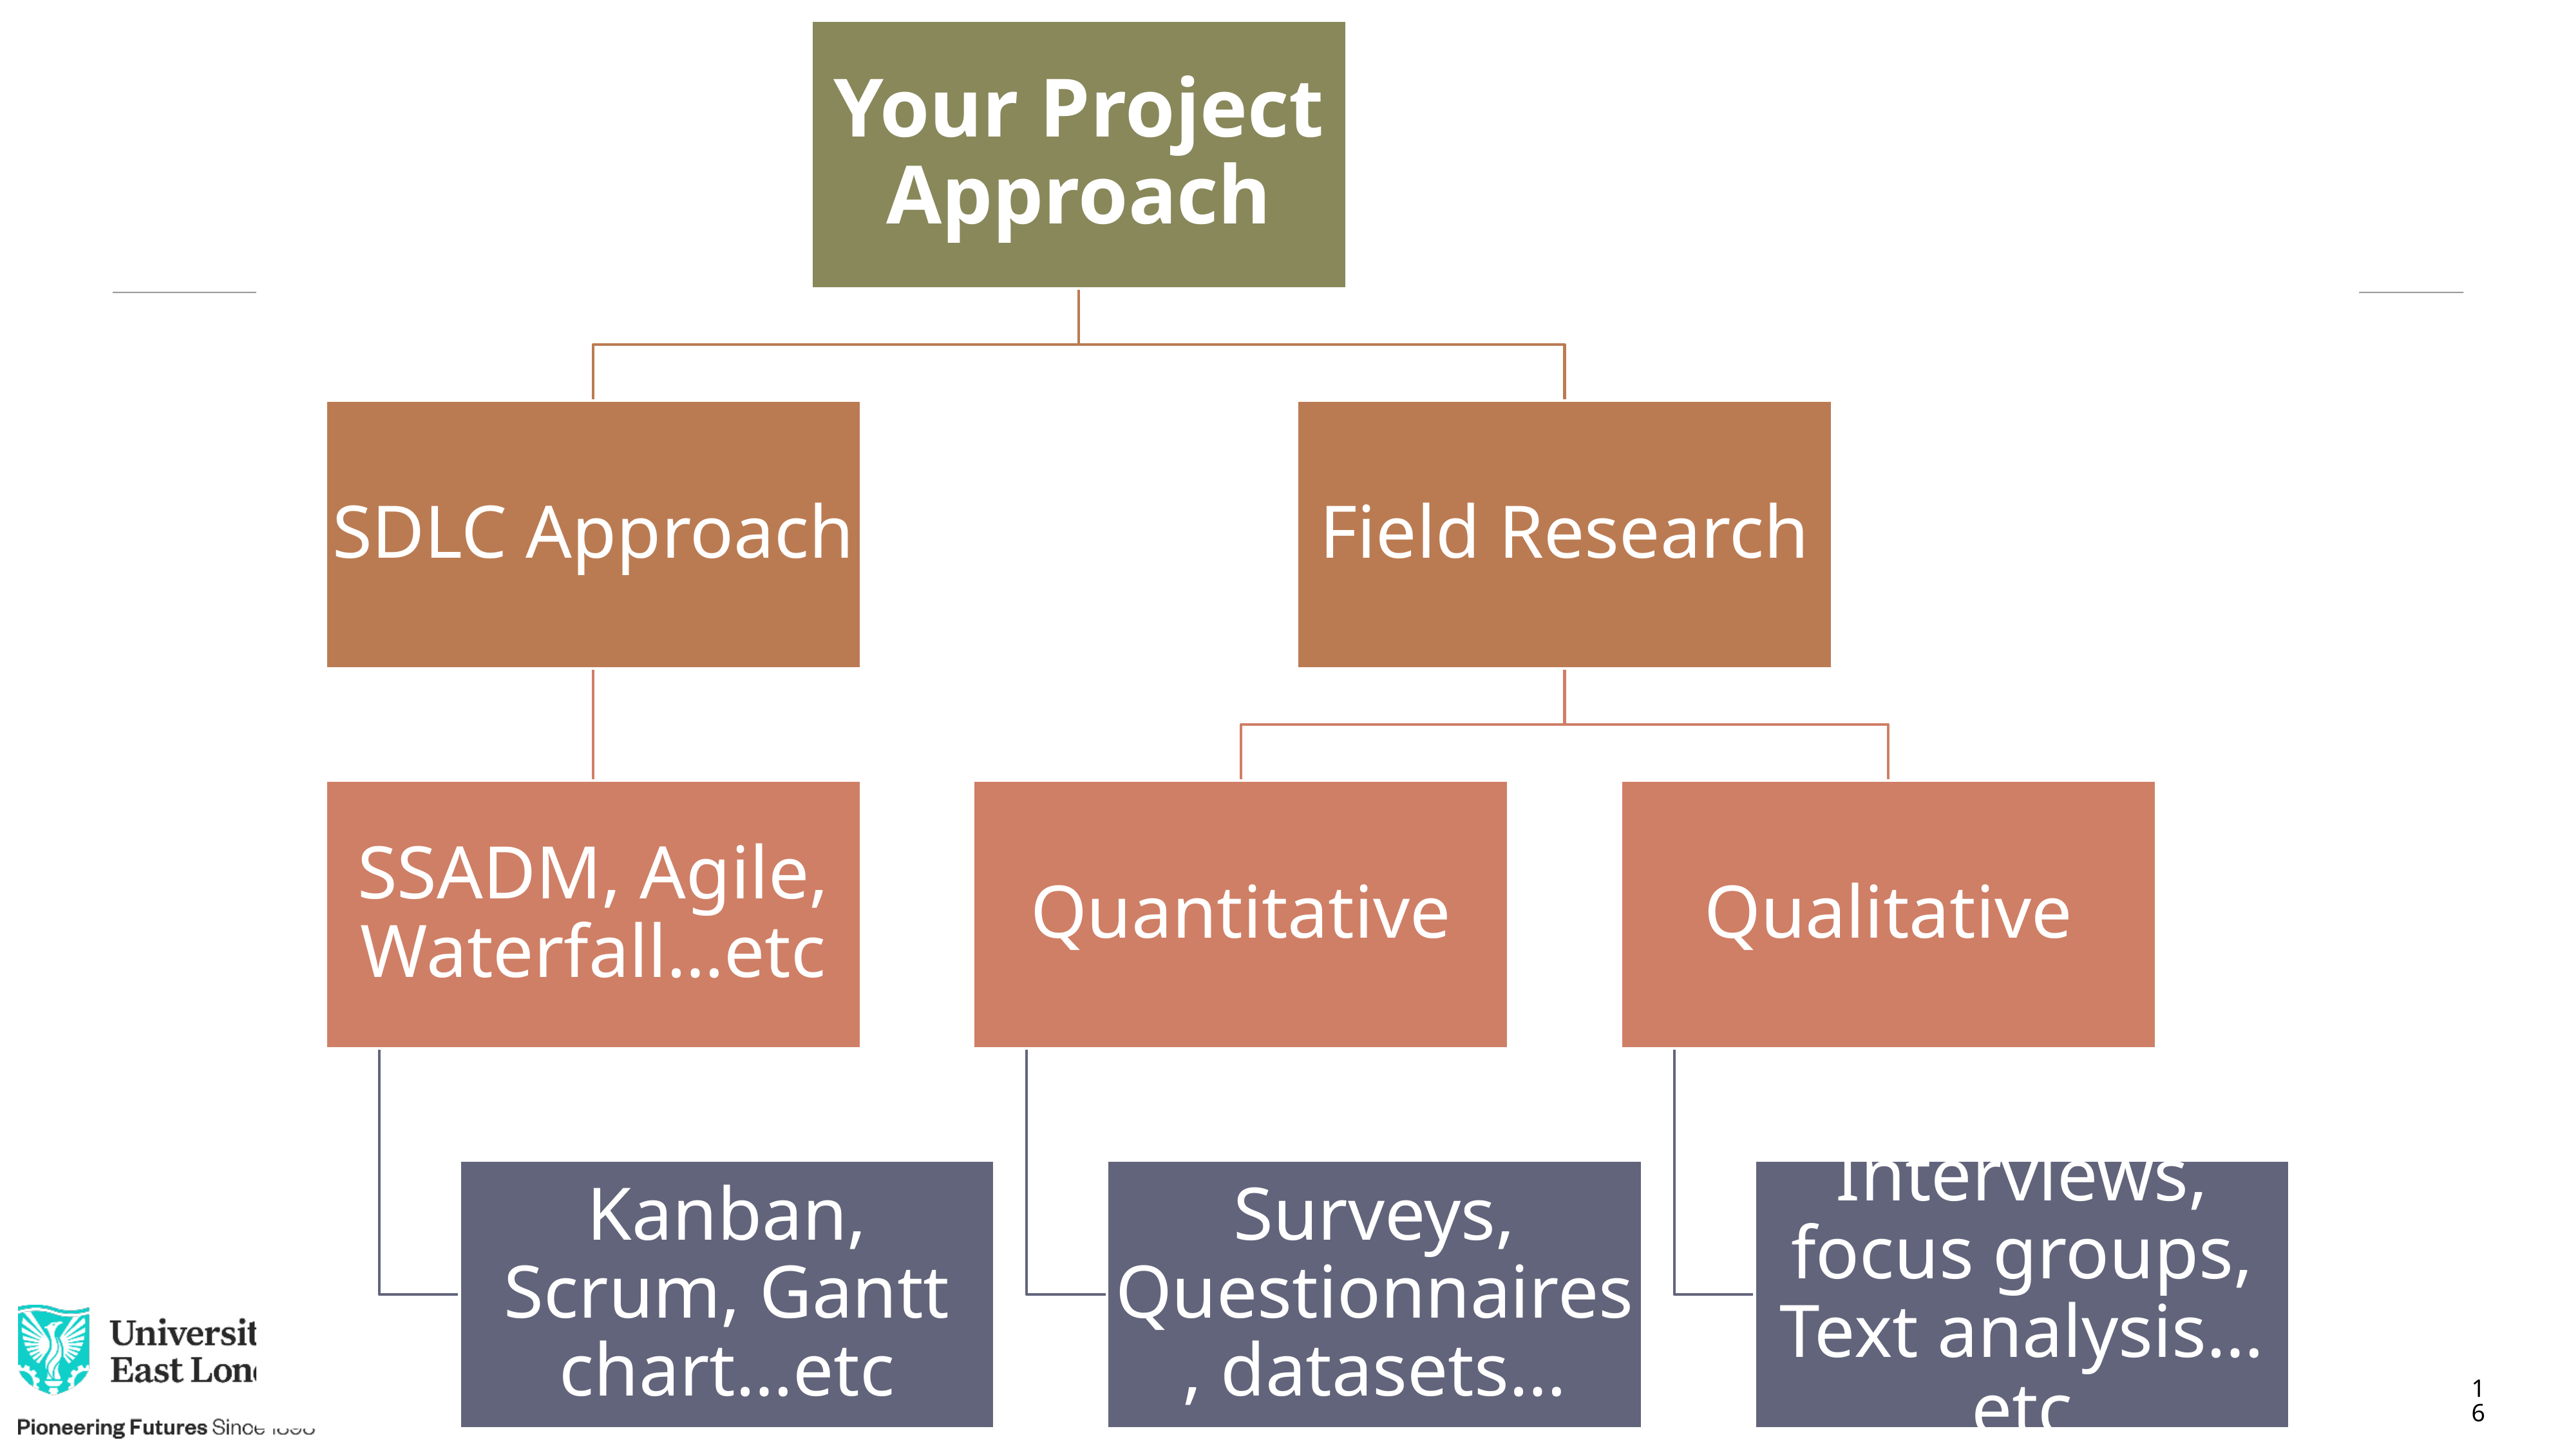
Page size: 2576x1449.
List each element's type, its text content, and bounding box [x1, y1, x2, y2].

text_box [256, 20, 2360, 1429]
slide_number 16 [2465, 1371, 2492, 1412]
picture [18, 1305, 320, 1439]
